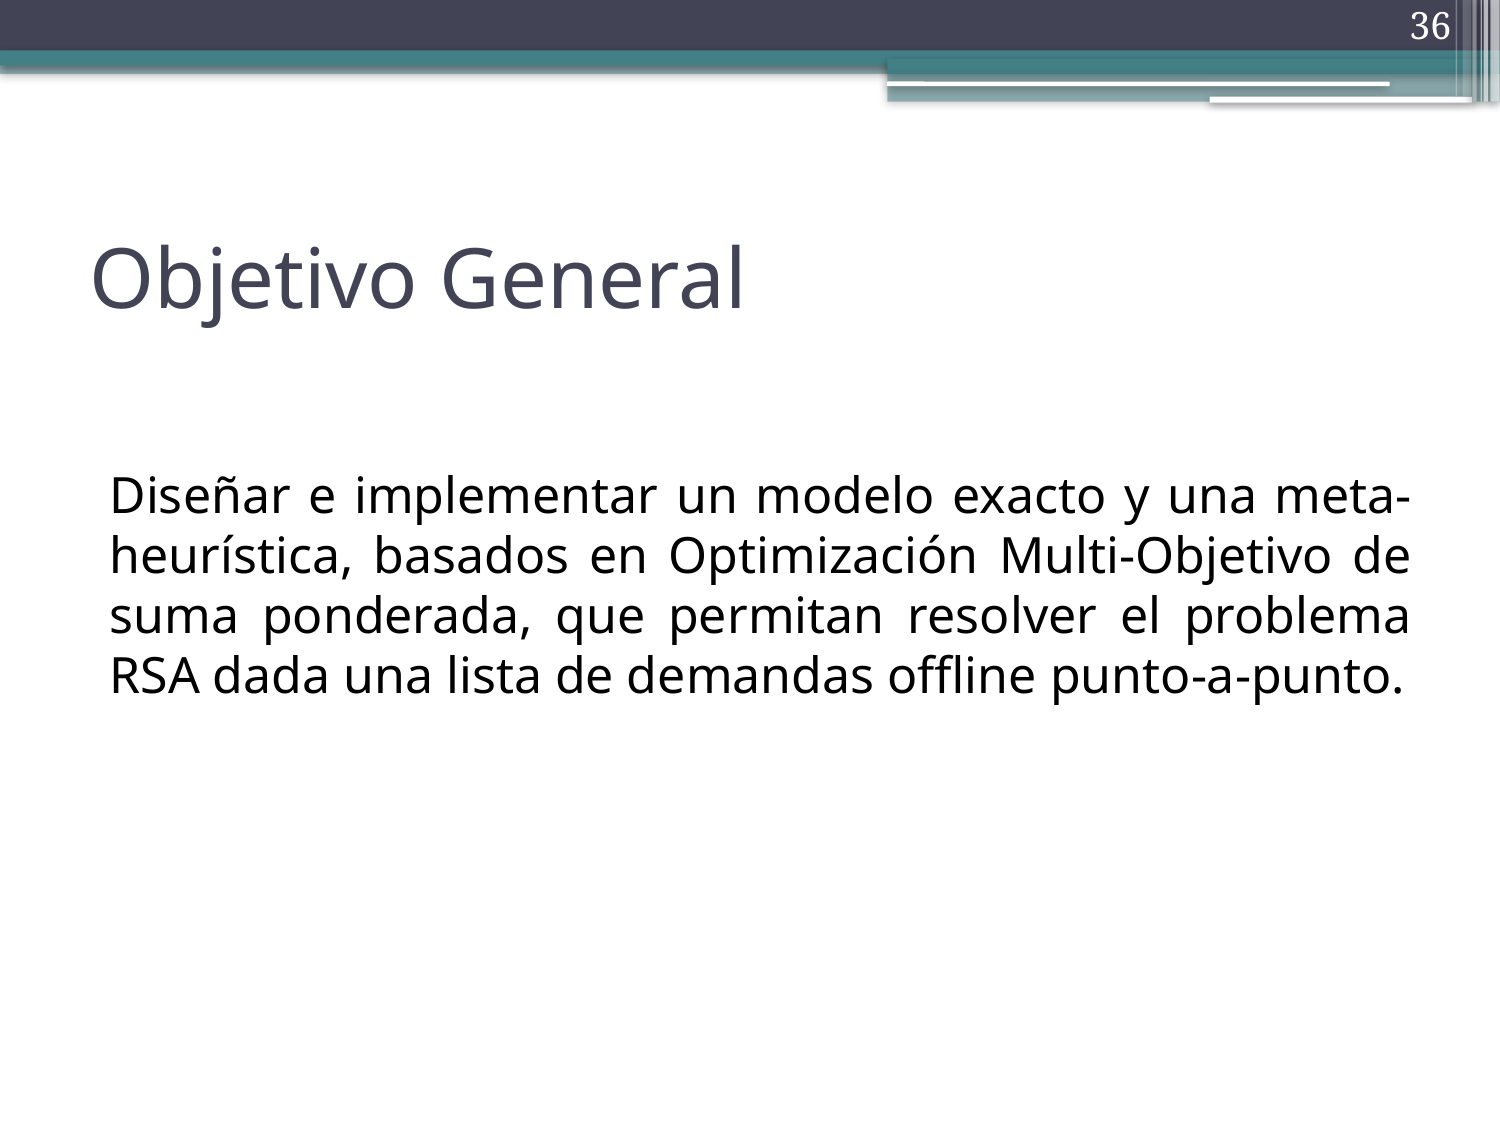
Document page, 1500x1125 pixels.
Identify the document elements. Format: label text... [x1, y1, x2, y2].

slide_number 36 [1341, 0, 1466, 61]
list Diseñar e implementar un modelo exacto y una meta-heurística, basados en Optimización Multi-Objetivo de suma ponderada, que permitan resolver el problema RSA dada una lista de demandas offline punto-a-punto. [76, 456, 1427, 780]
title Objetivo General [75, 187, 1425, 363]
